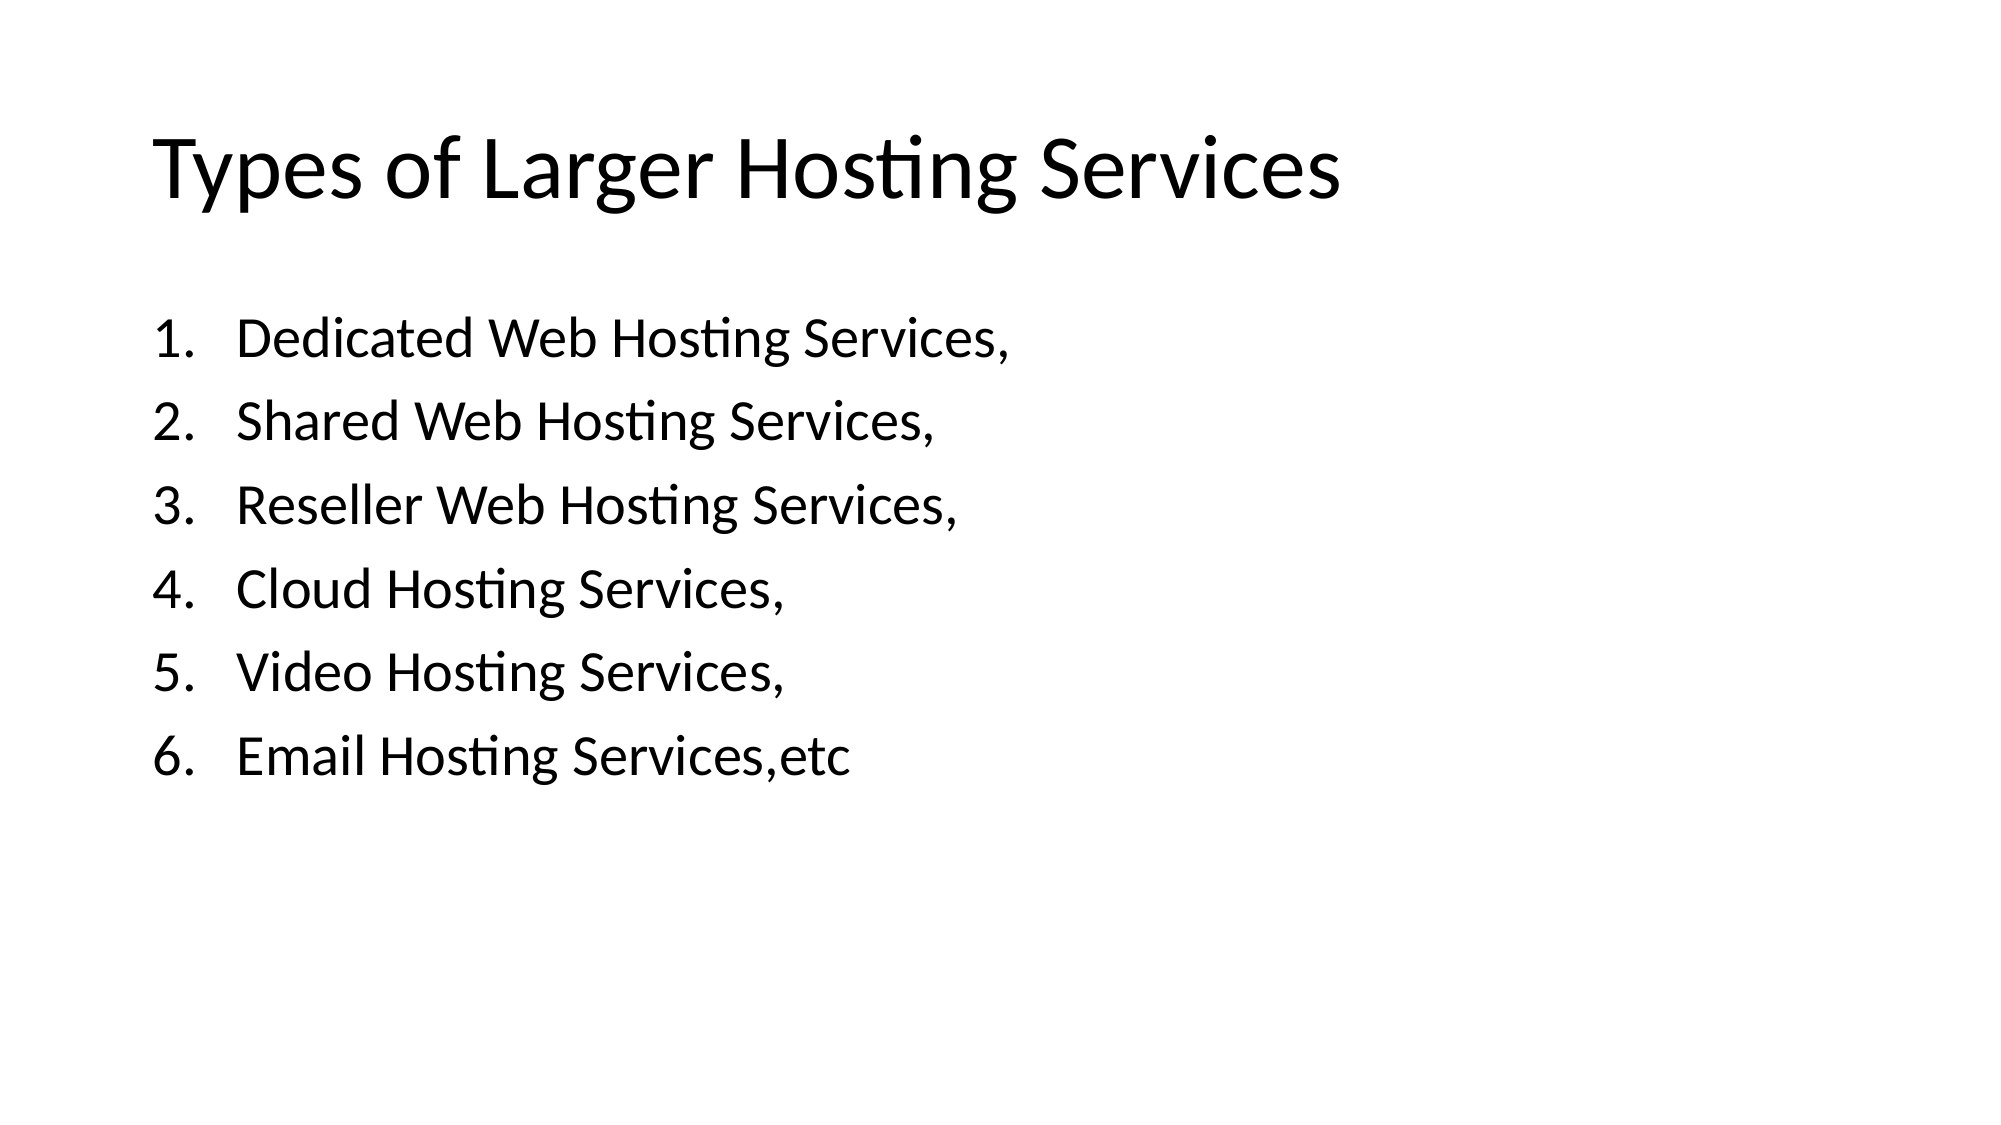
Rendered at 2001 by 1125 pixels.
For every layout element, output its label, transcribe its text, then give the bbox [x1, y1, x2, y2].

title Types of Larger Hosting Services [137, 59, 1863, 278]
list Dedicated Web Hosting Services, Shared Web Hosting Services, Reseller Web Hosting Services, Cloud Hosting Services, Video Hosting Services, Email Hosting Services,etc [137, 299, 1863, 1014]
